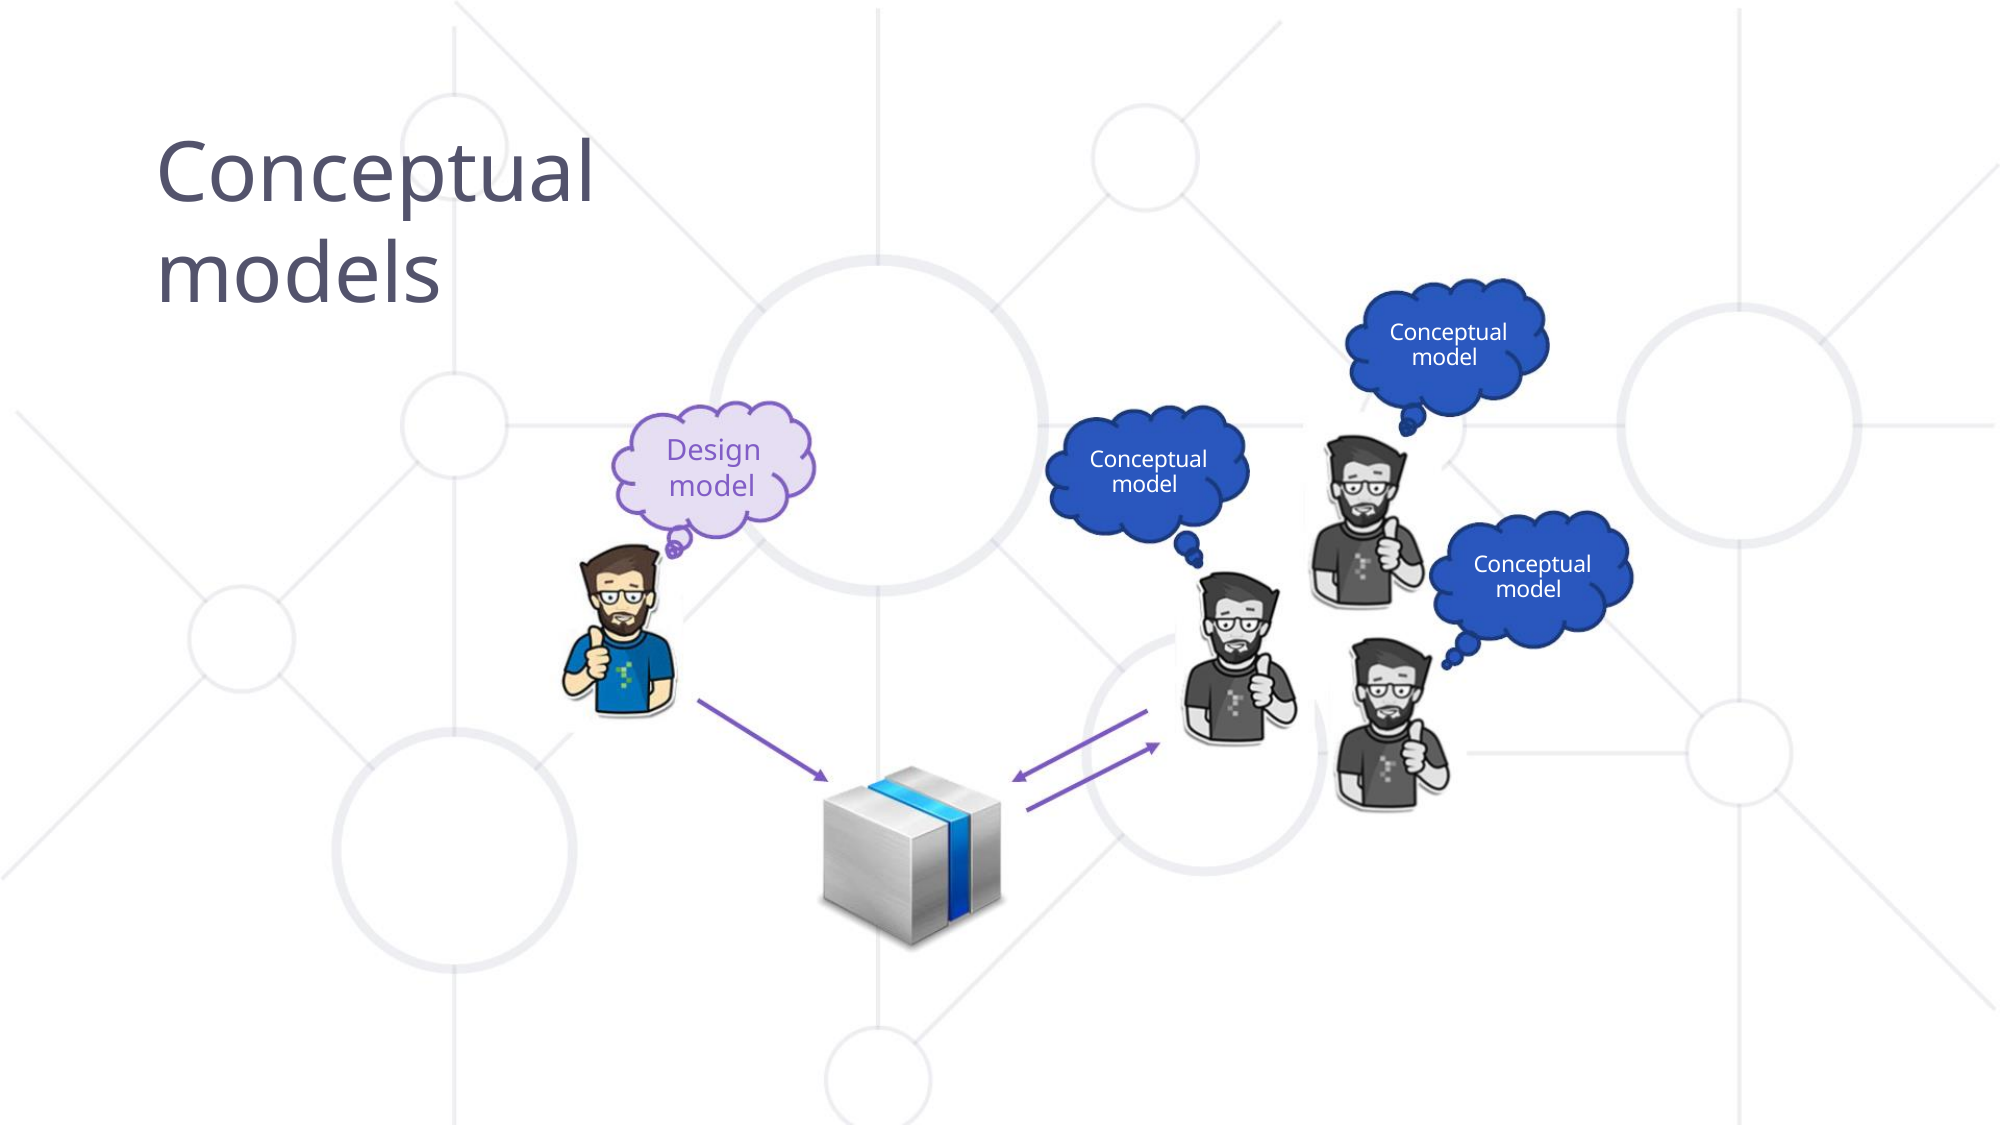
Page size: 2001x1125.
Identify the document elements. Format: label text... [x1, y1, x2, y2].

text_box Conceptual model [1389, 317, 1520, 371]
text_box Design model [666, 430, 772, 502]
text_box Conceptual model [1089, 443, 1220, 497]
text_box Conceptual models [155, 116, 843, 320]
text_box Conceptual model [1473, 548, 1604, 602]
text_box [0, 0, 2000, 1125]
